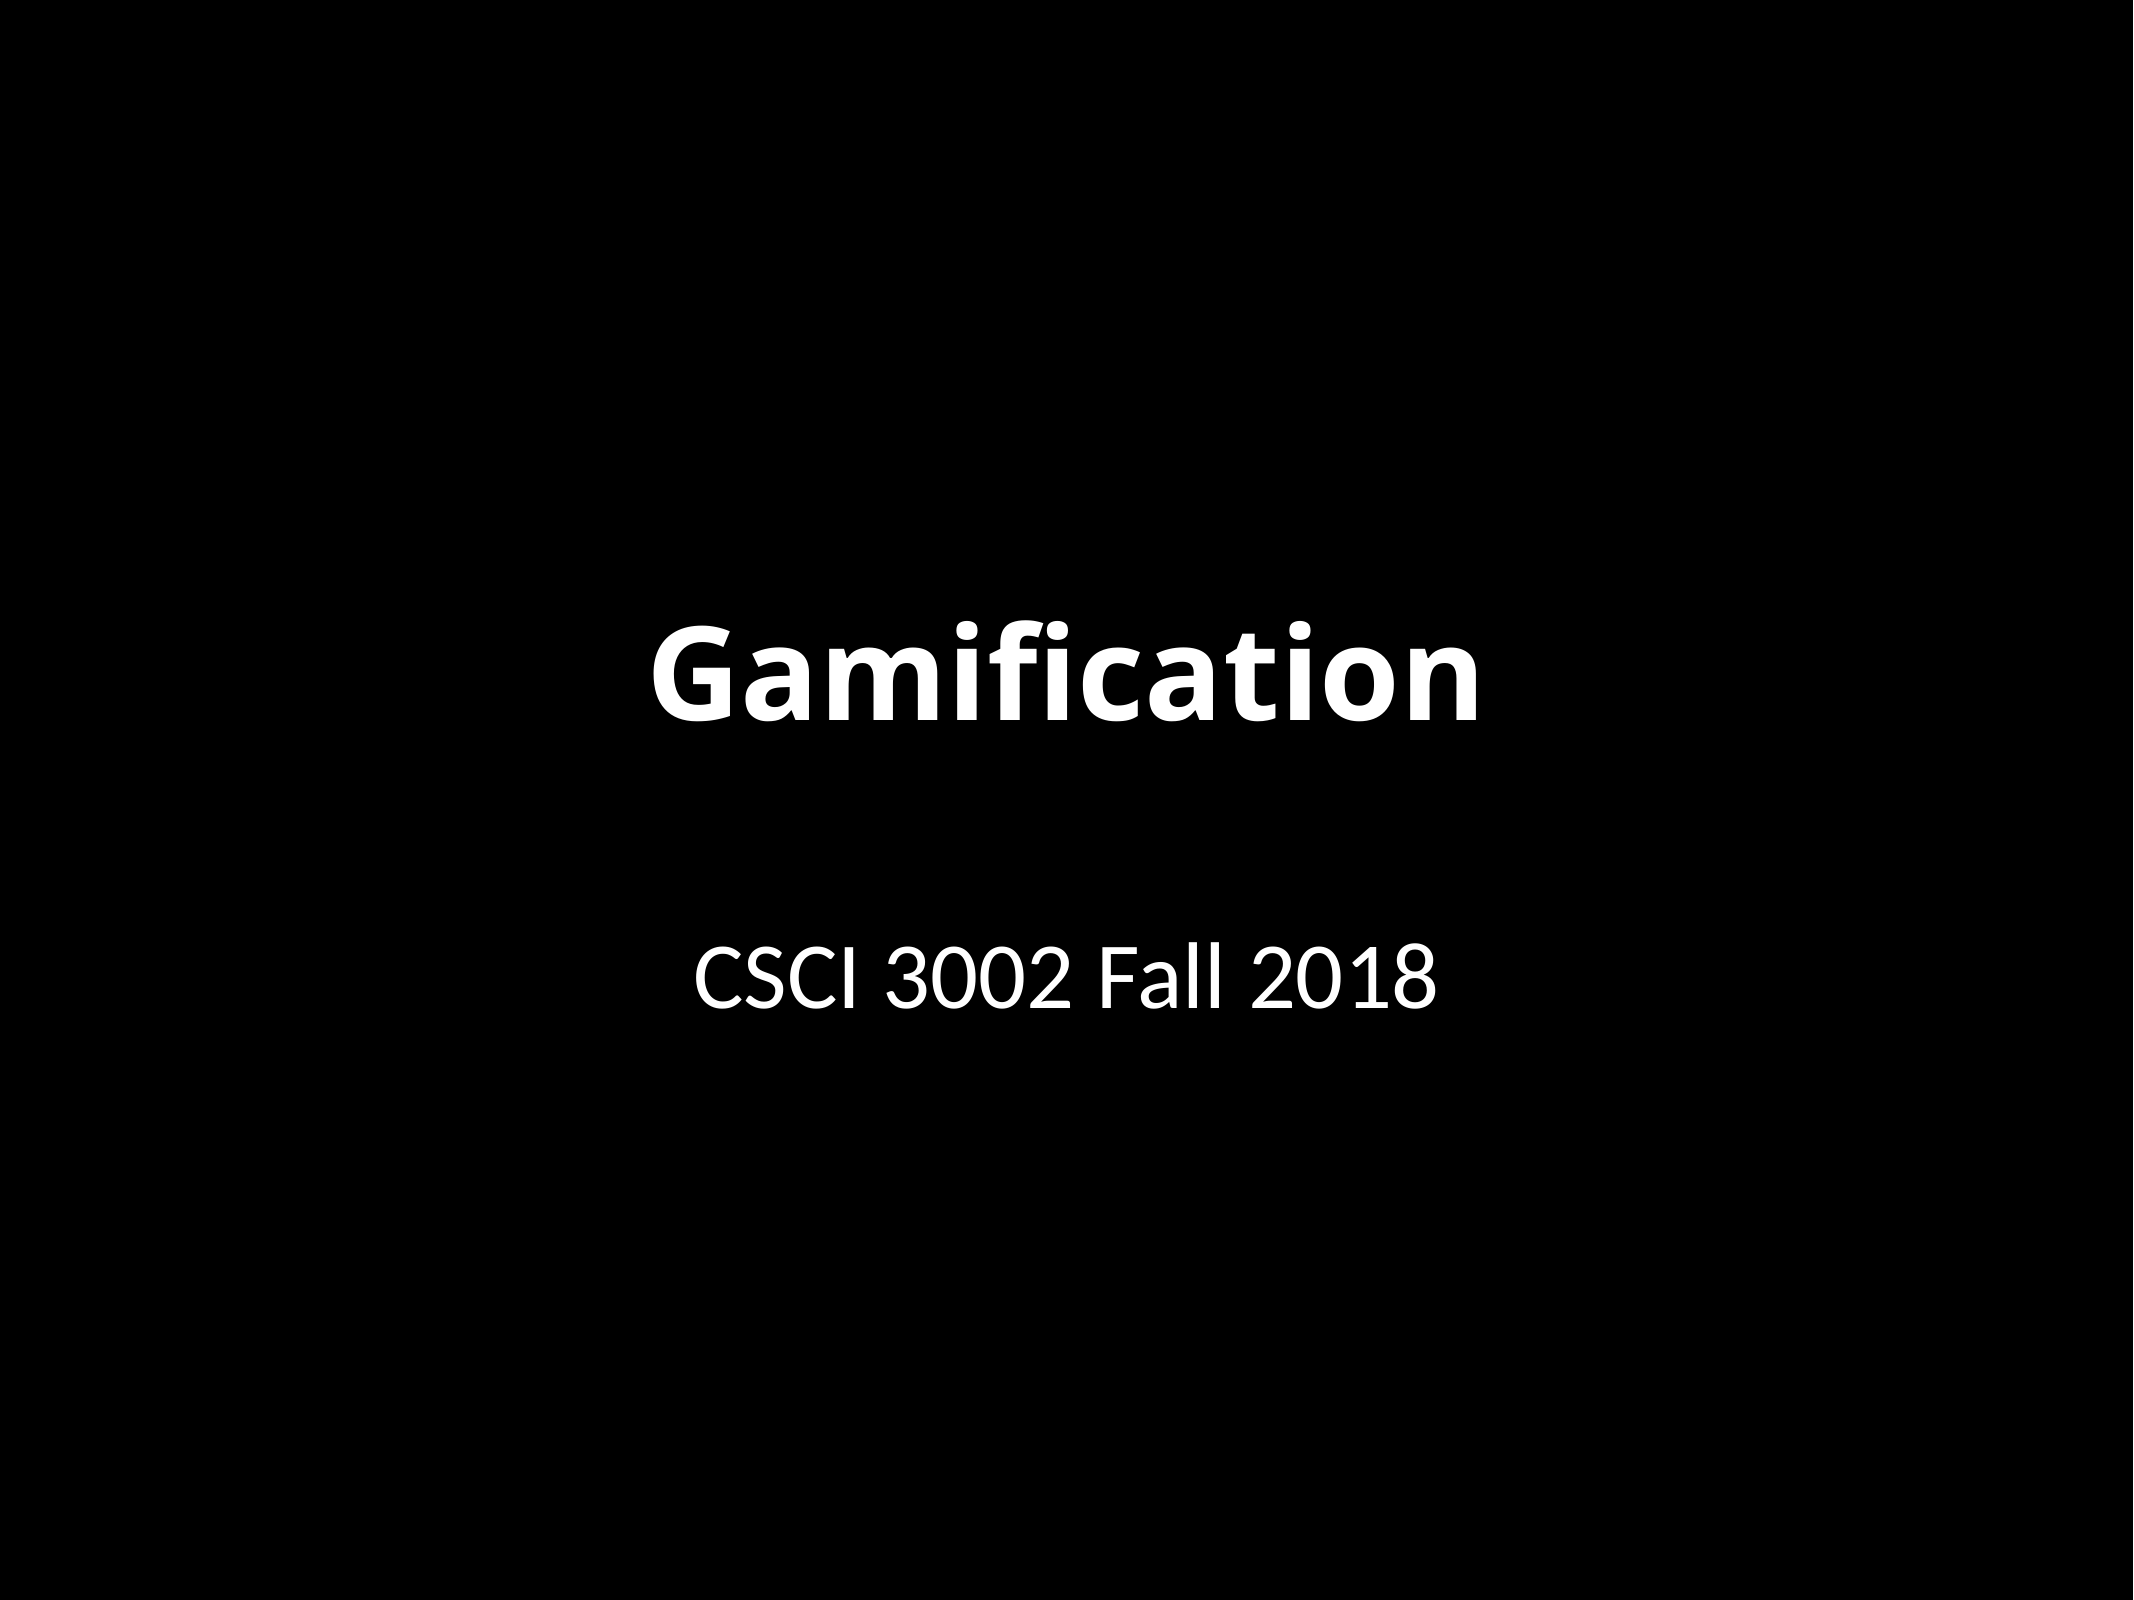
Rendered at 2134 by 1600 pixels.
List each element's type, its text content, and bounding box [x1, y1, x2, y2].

subtitle CSCI 3002 Fall 2018 [320, 906, 1814, 1316]
title Gamification [159, 497, 1974, 840]
